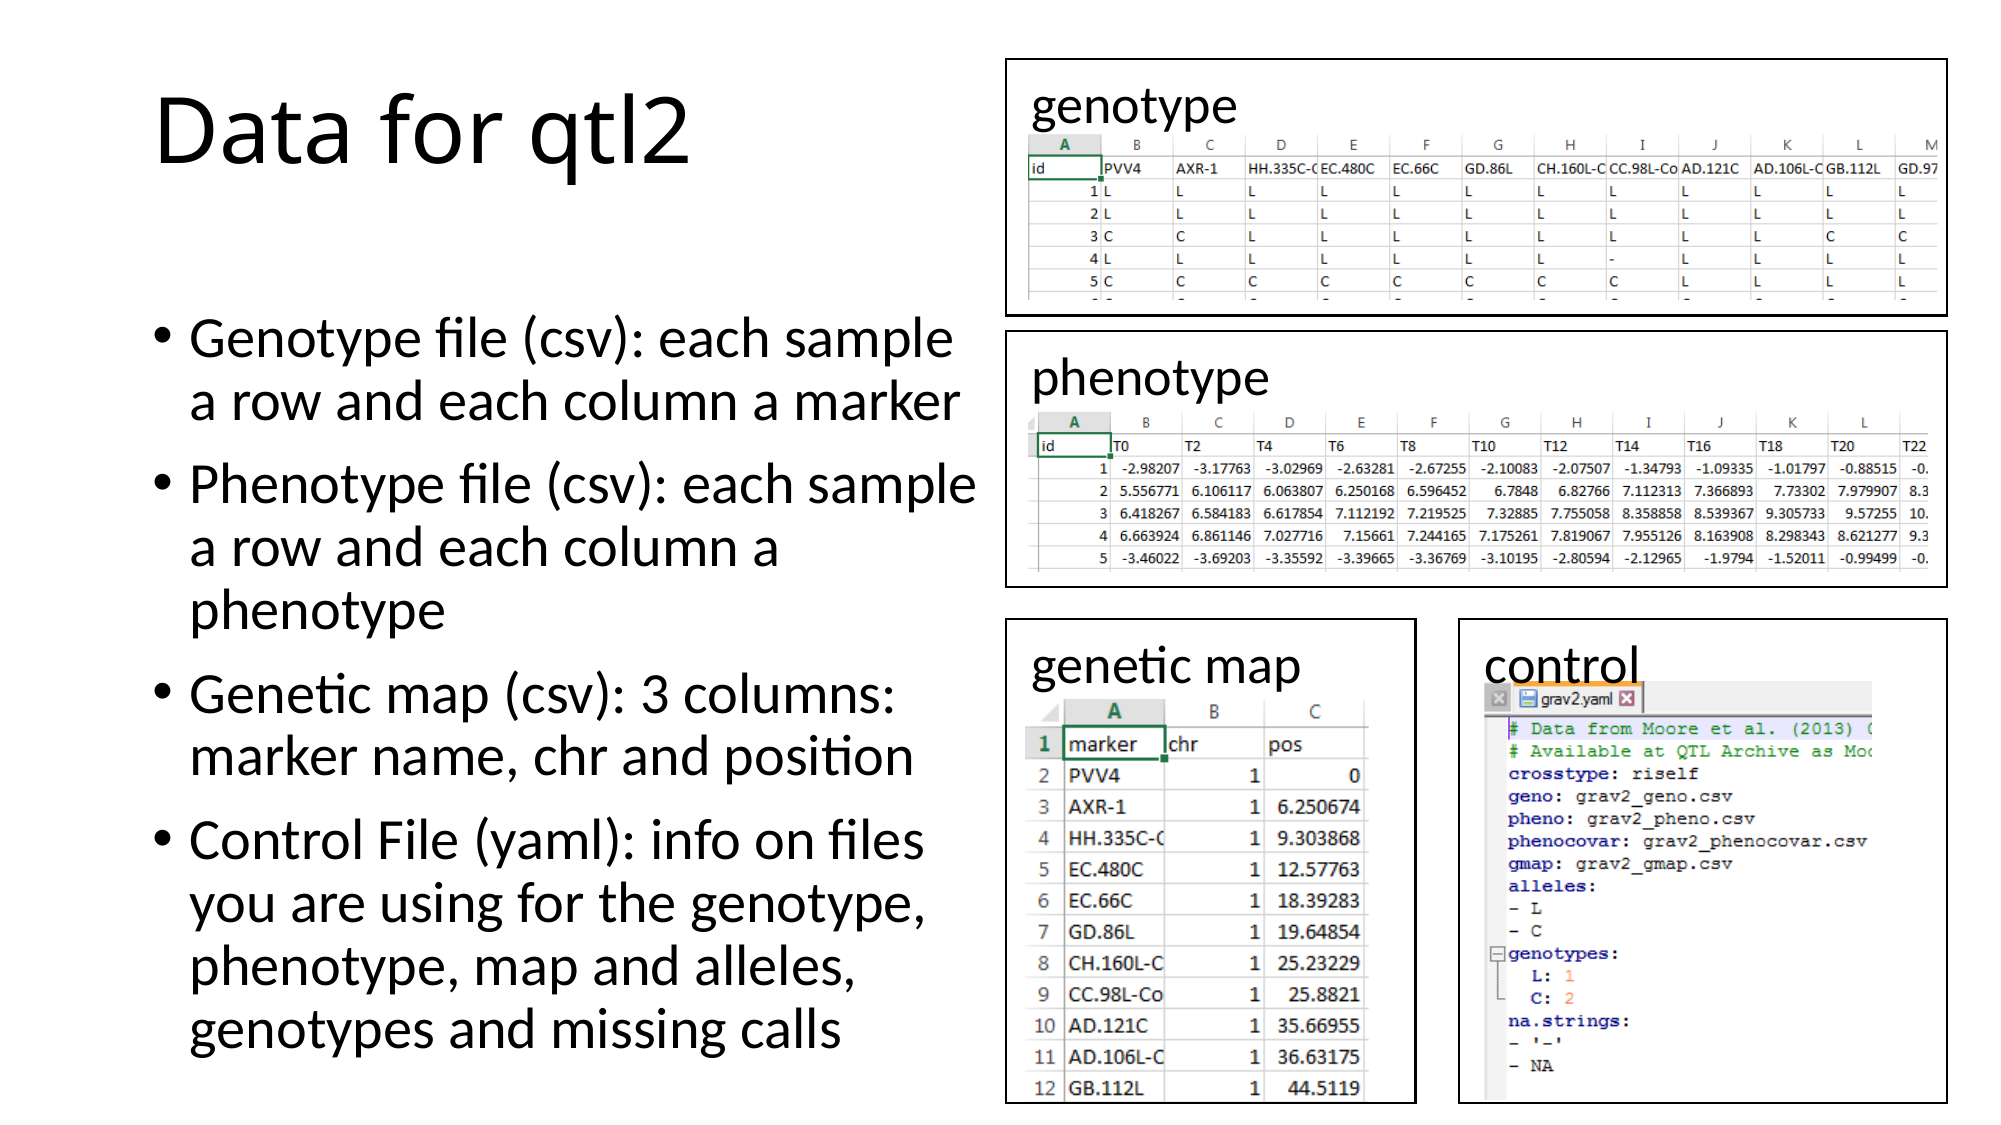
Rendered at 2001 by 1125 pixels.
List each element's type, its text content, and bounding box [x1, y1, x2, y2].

text_box [1005, 618, 1417, 1104]
list Genotype file (csv): each sample a row and each column a marker Phenotype file (csv): each sample a row and each column a phenotype Genetic map (csv): 3 columns: marker name, chr and position Control File (yaml): info on files you are using for the genotype, phenotype, map and alleles, genotypes and missing calls [137, 299, 1010, 1094]
picture [1028, 134, 1938, 300]
text_box [1005, 58, 1948, 317]
title Data for qtl2 [137, 25, 1863, 243]
picture [1484, 681, 1872, 1100]
text_box [1005, 330, 1948, 588]
picture [1028, 405, 1929, 572]
text_box [1458, 618, 1948, 1104]
picture [1024, 699, 1369, 1104]
